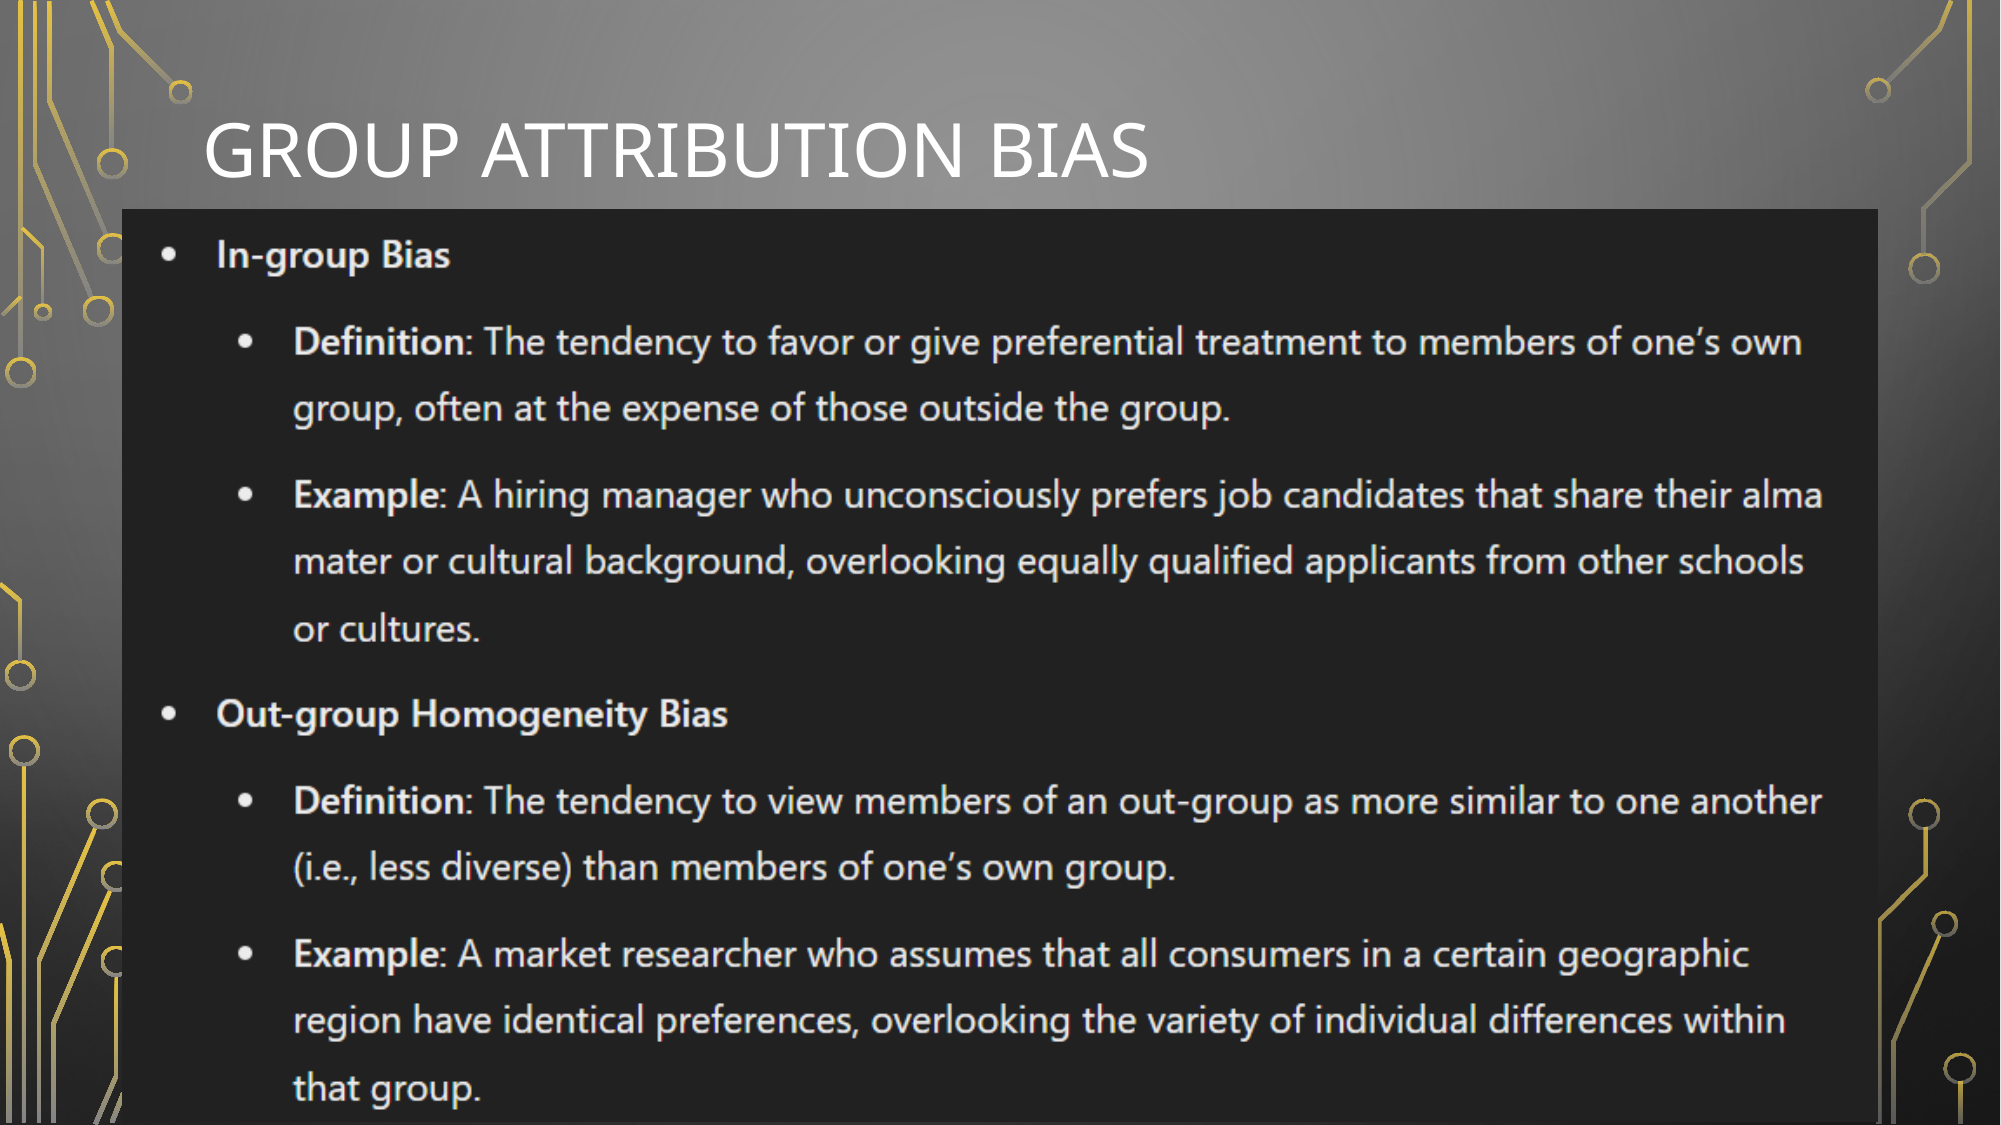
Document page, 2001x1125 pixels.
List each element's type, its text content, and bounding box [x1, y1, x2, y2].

picture [122, 208, 1878, 1123]
title Group attribution bias [187, 89, 1813, 208]
